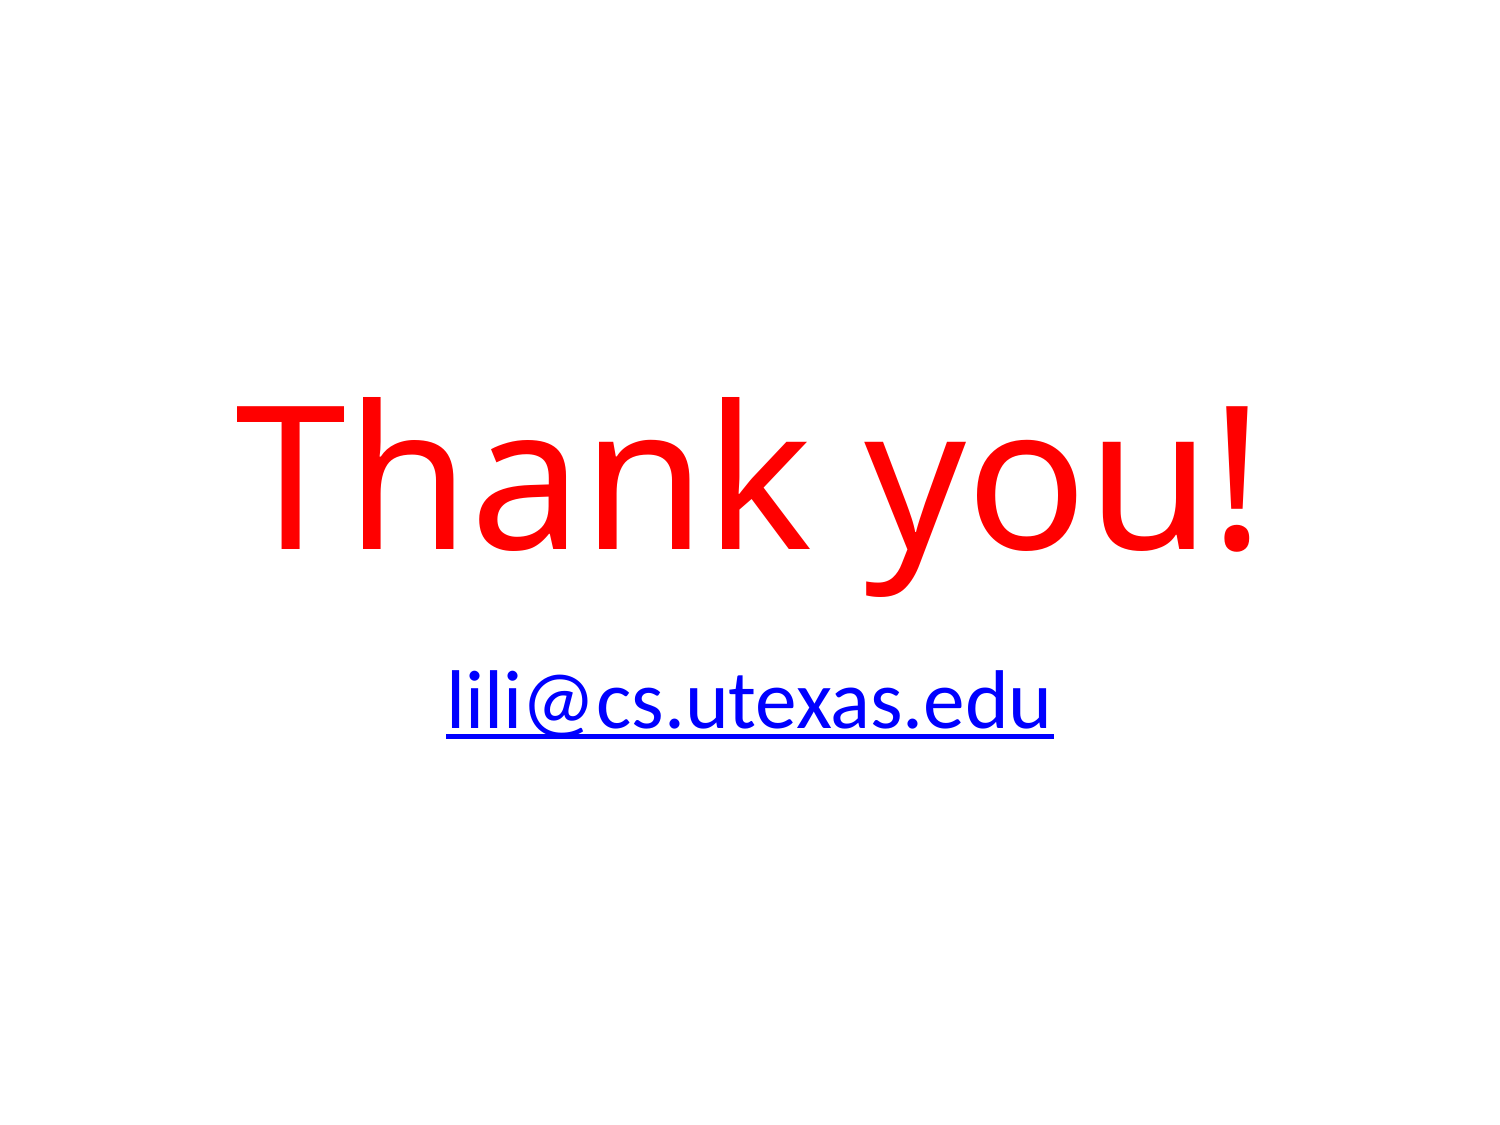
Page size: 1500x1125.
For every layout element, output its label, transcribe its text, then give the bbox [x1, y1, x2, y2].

subtitle lili@cs.utexas.edu [225, 637, 1275, 925]
title Thank you! [112, 349, 1388, 591]
